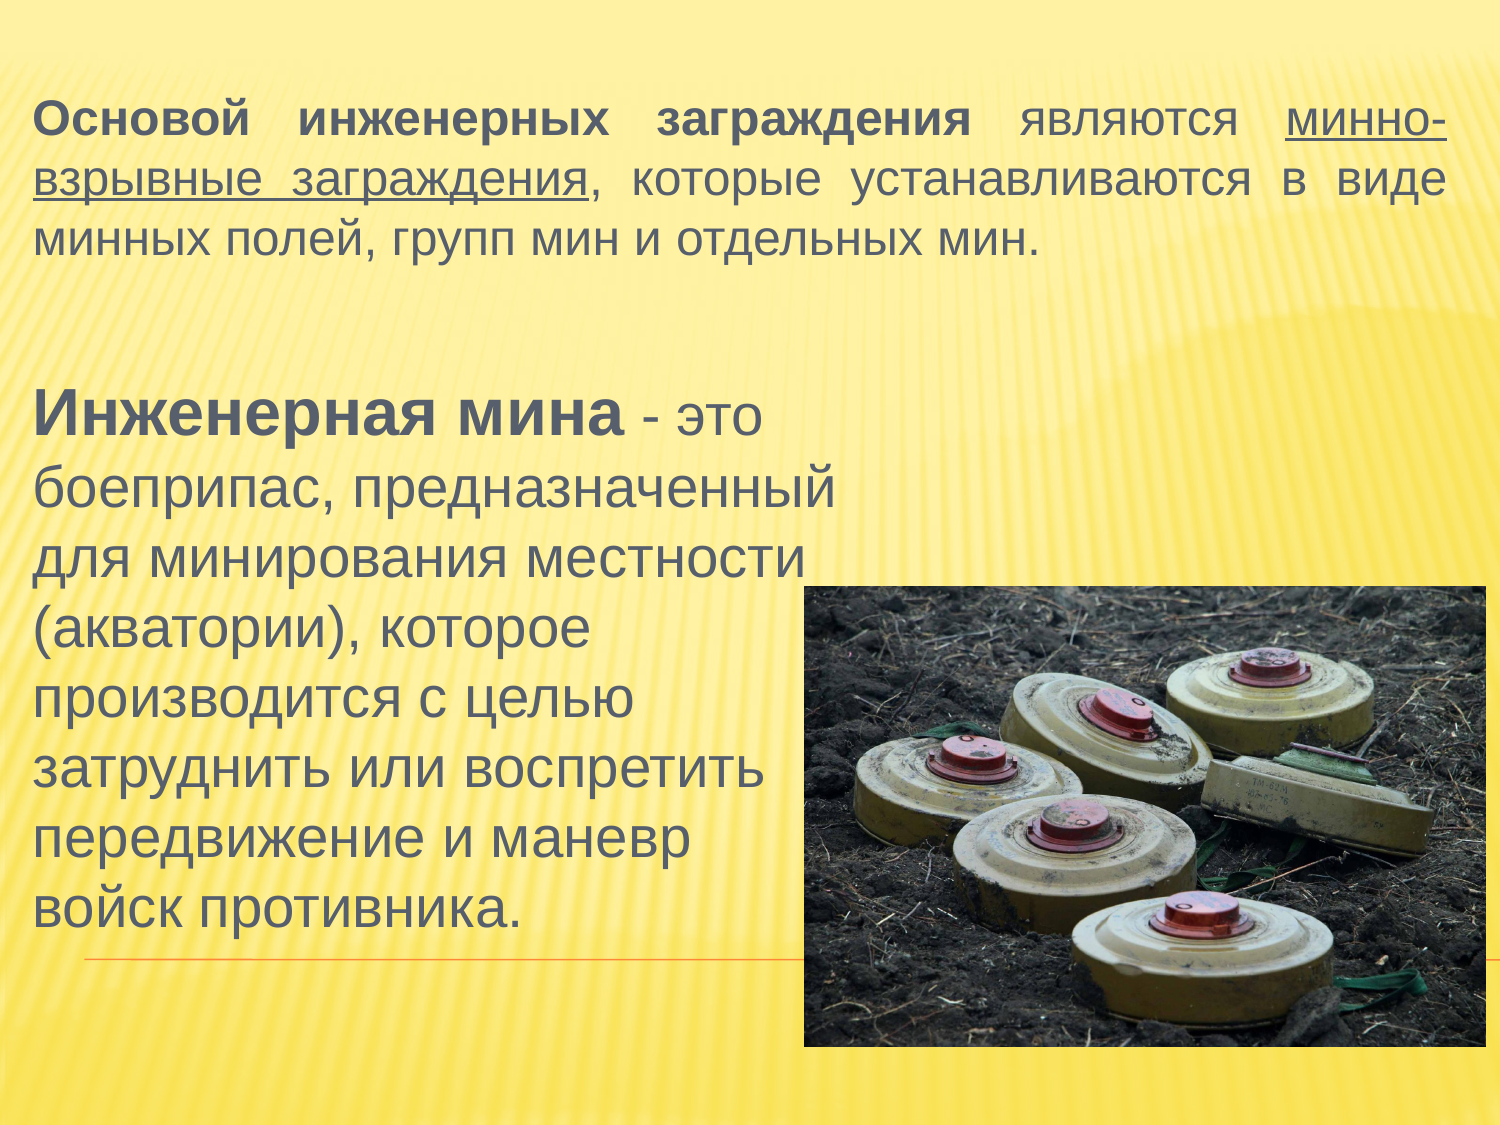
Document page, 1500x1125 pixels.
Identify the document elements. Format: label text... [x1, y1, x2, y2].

list Основой инженерных заграждения являются минно-взрывные заграждения, которые устанавливаются в виде минных полей, групп мин и отдельных мин. [17, 78, 1463, 281]
list Инженерная мина - это боеприпас, предназначенный для минирования местности (акватории), которое производится с целью затруднить или воспретить передвижение и маневр войск противника. [17, 361, 863, 1047]
picture [803, 585, 1486, 1048]
